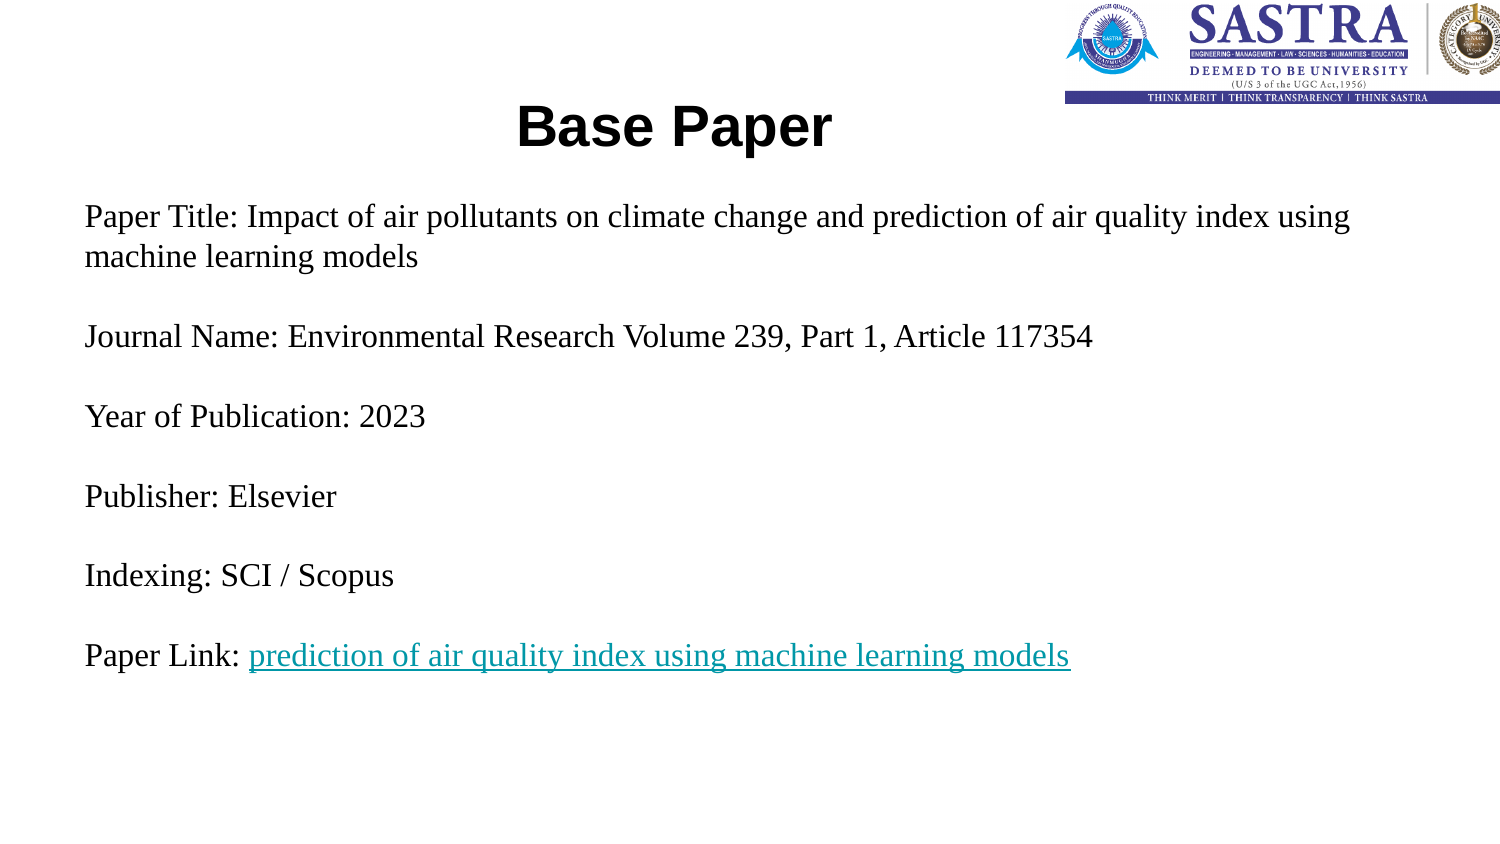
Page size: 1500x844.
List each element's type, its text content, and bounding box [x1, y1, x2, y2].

text_box Paper Title: Impact of air pollutants on climate change and prediction of air quality index using machine learning models Journal Name: Environmental Research Volume 239, Part 1, Article 117354 Year of Publication: 2023 Publisher: Elsevier Indexing: SCI / Scopus Paper Link: prediction of air quality index using machine learning models [84, 181, 1471, 686]
picture [1055, 0, 1500, 109]
title Base Paper [51, 72, 1449, 167]
